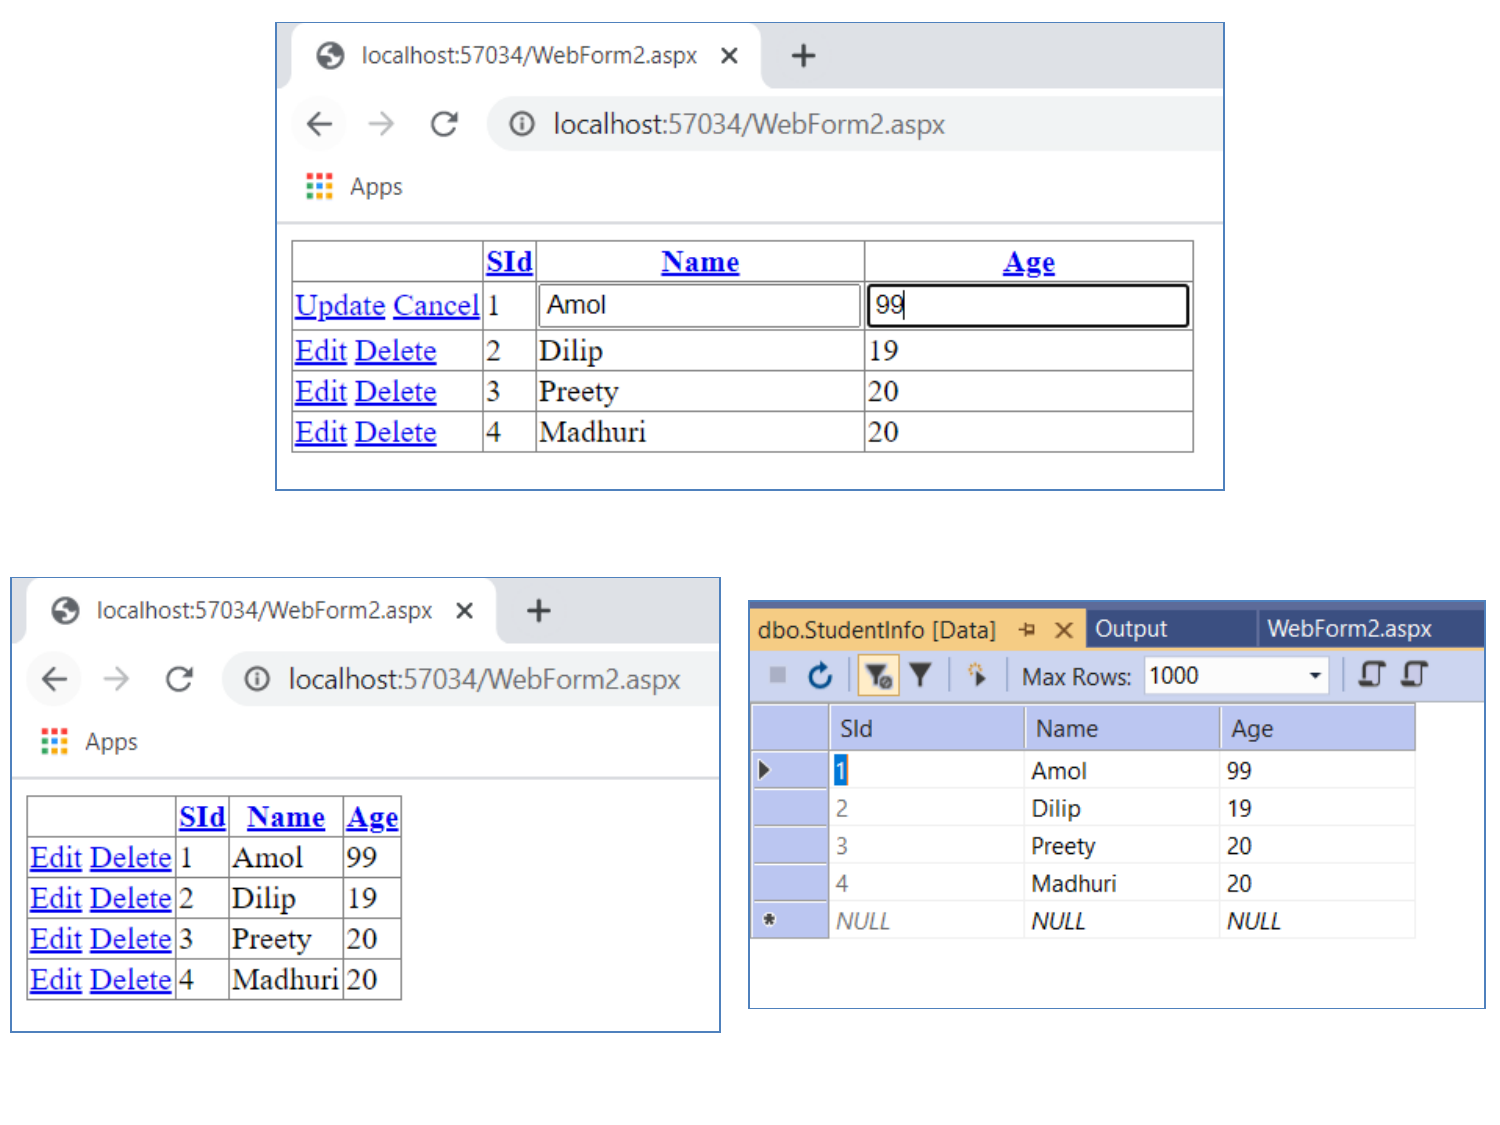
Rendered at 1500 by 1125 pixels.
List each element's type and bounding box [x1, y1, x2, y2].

picture [11, 577, 720, 1032]
picture [276, 23, 1224, 490]
picture [749, 601, 1485, 1009]
